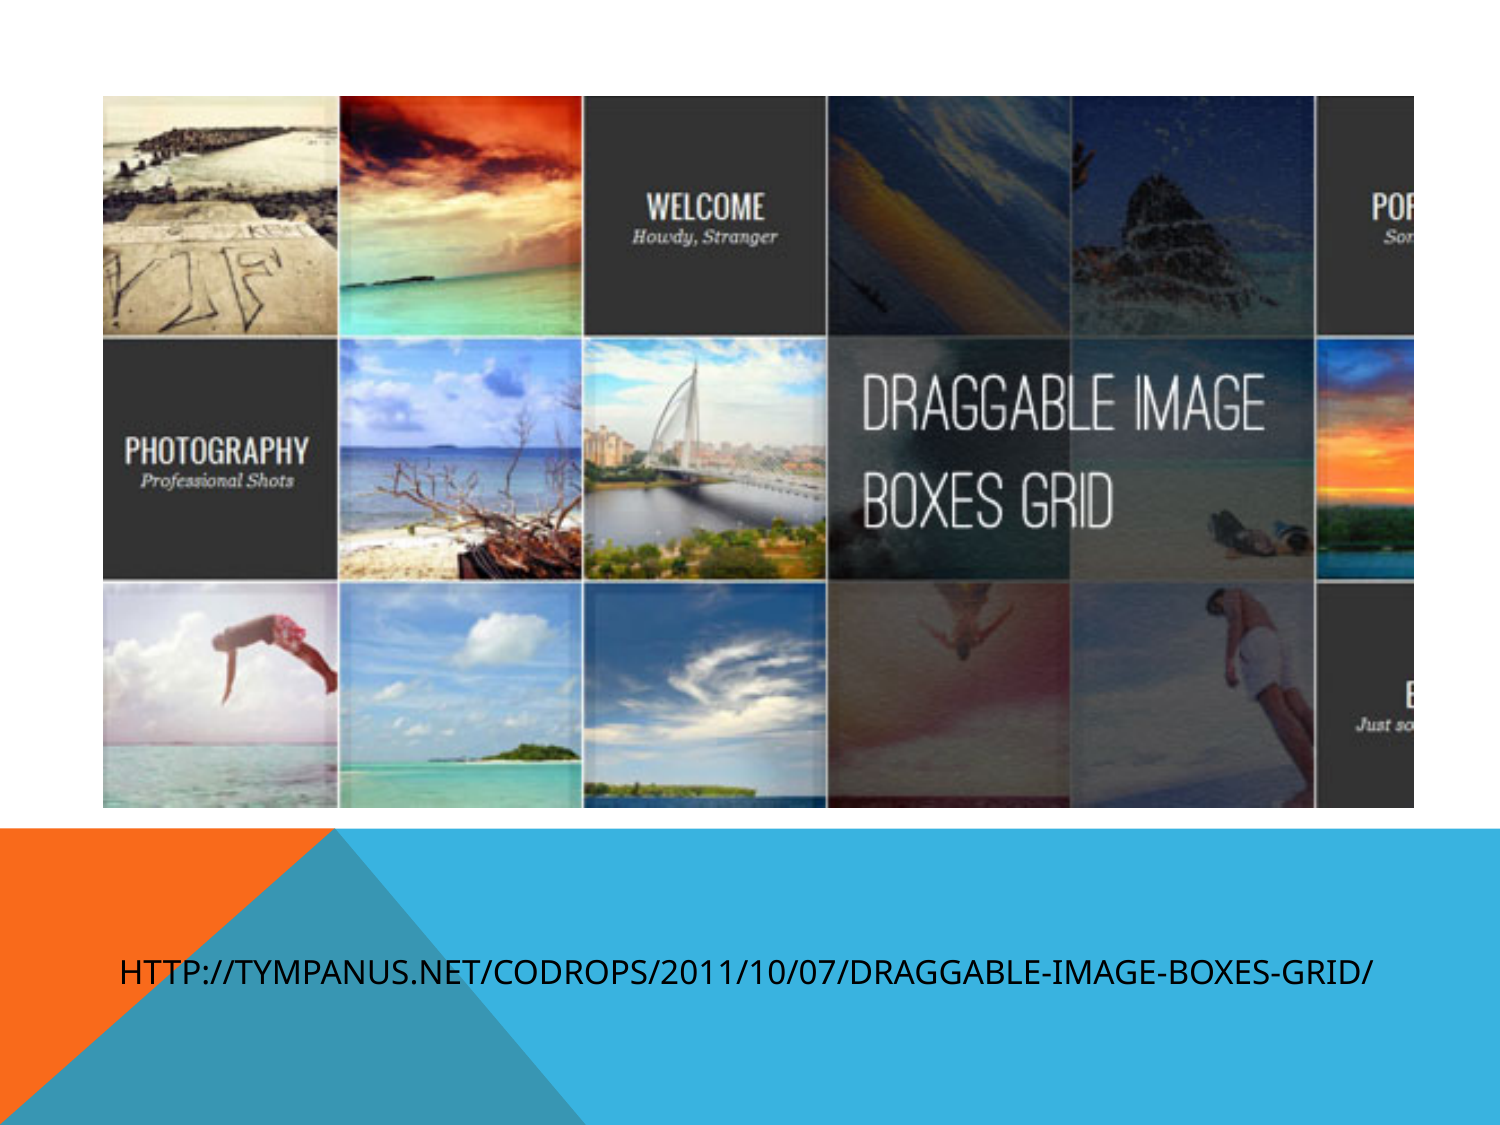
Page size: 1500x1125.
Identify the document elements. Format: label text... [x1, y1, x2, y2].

picture [103, 95, 1414, 808]
title http://tympanus.net/codrops/2011/10/07/draggable-image-boxes-grid/ [103, 913, 1454, 1030]
